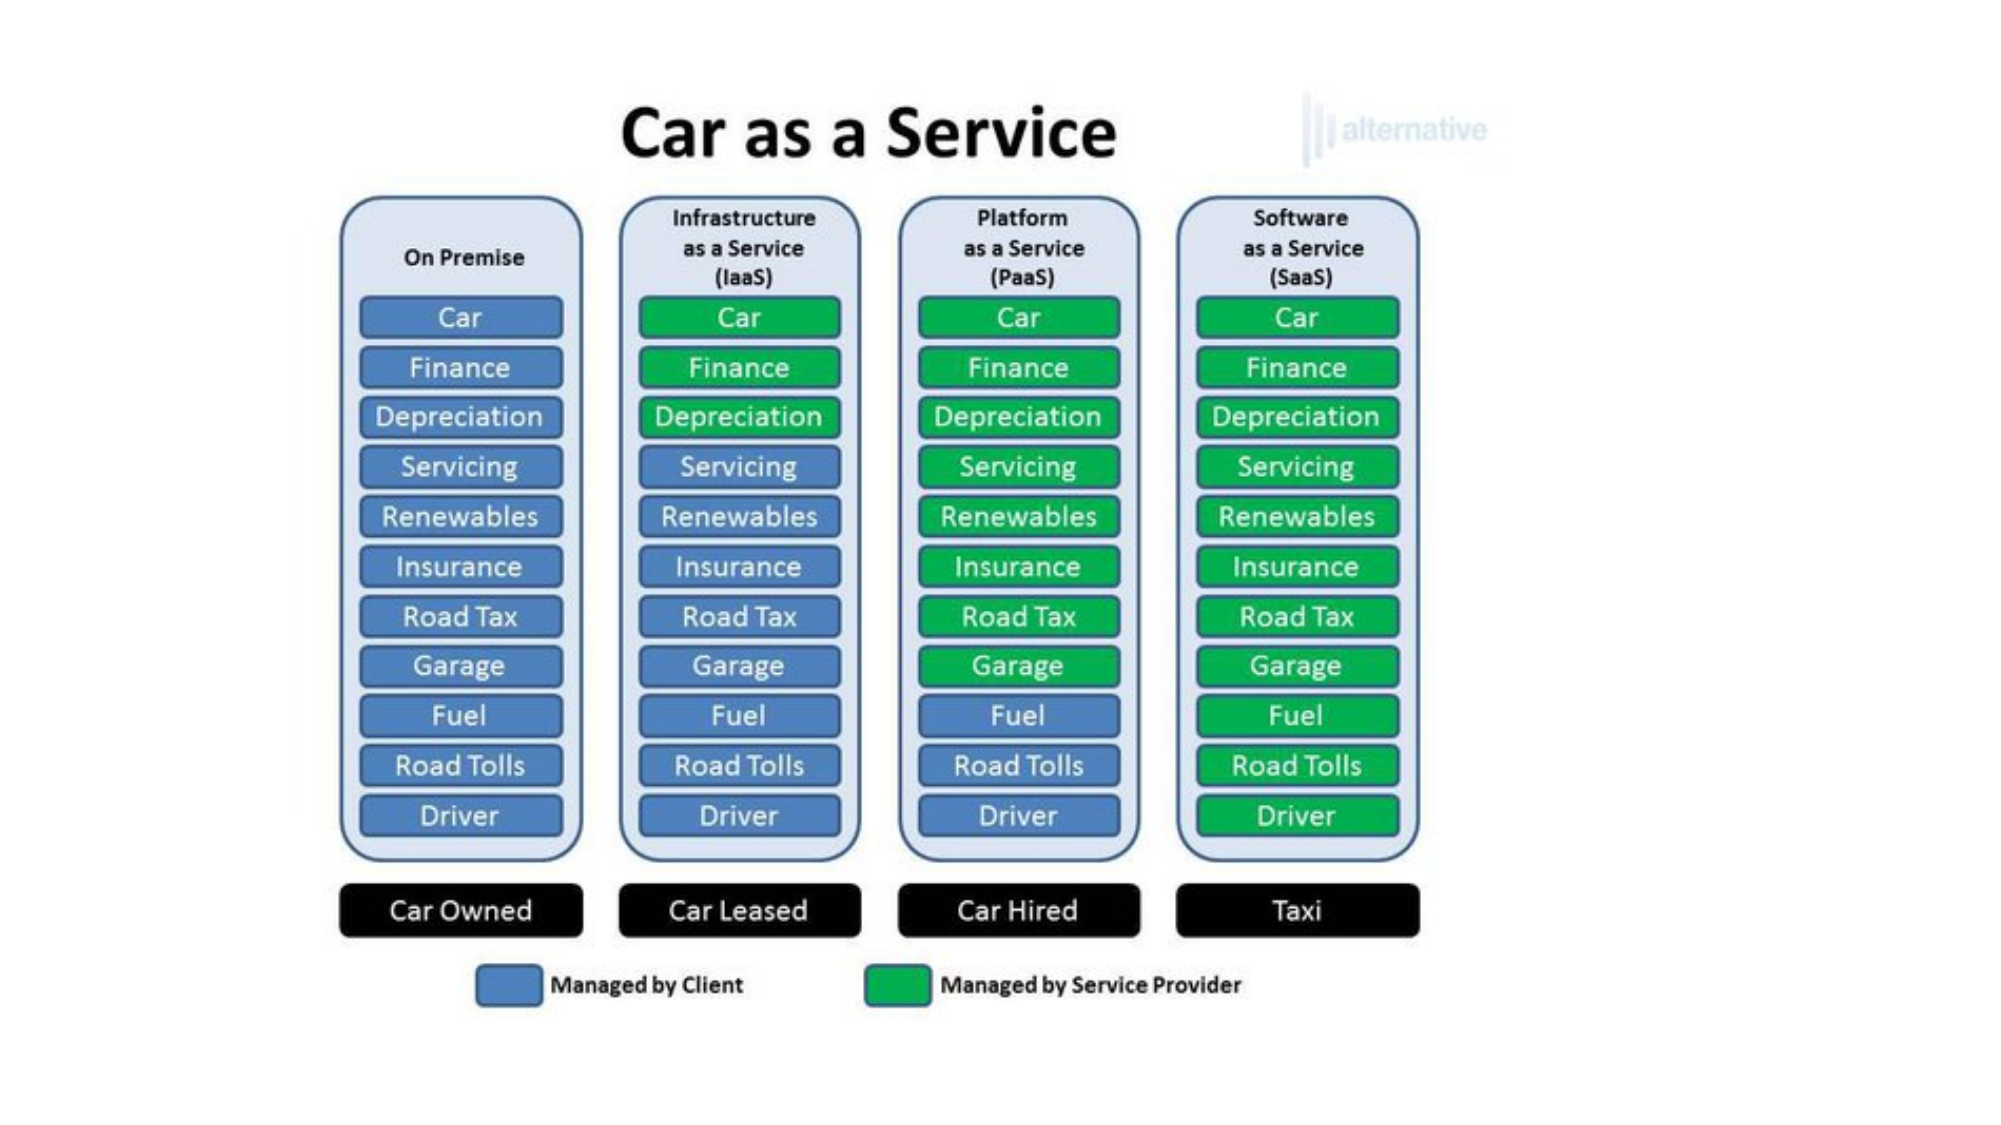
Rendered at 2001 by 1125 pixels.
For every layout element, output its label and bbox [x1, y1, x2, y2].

list [257, 72, 1522, 1021]
